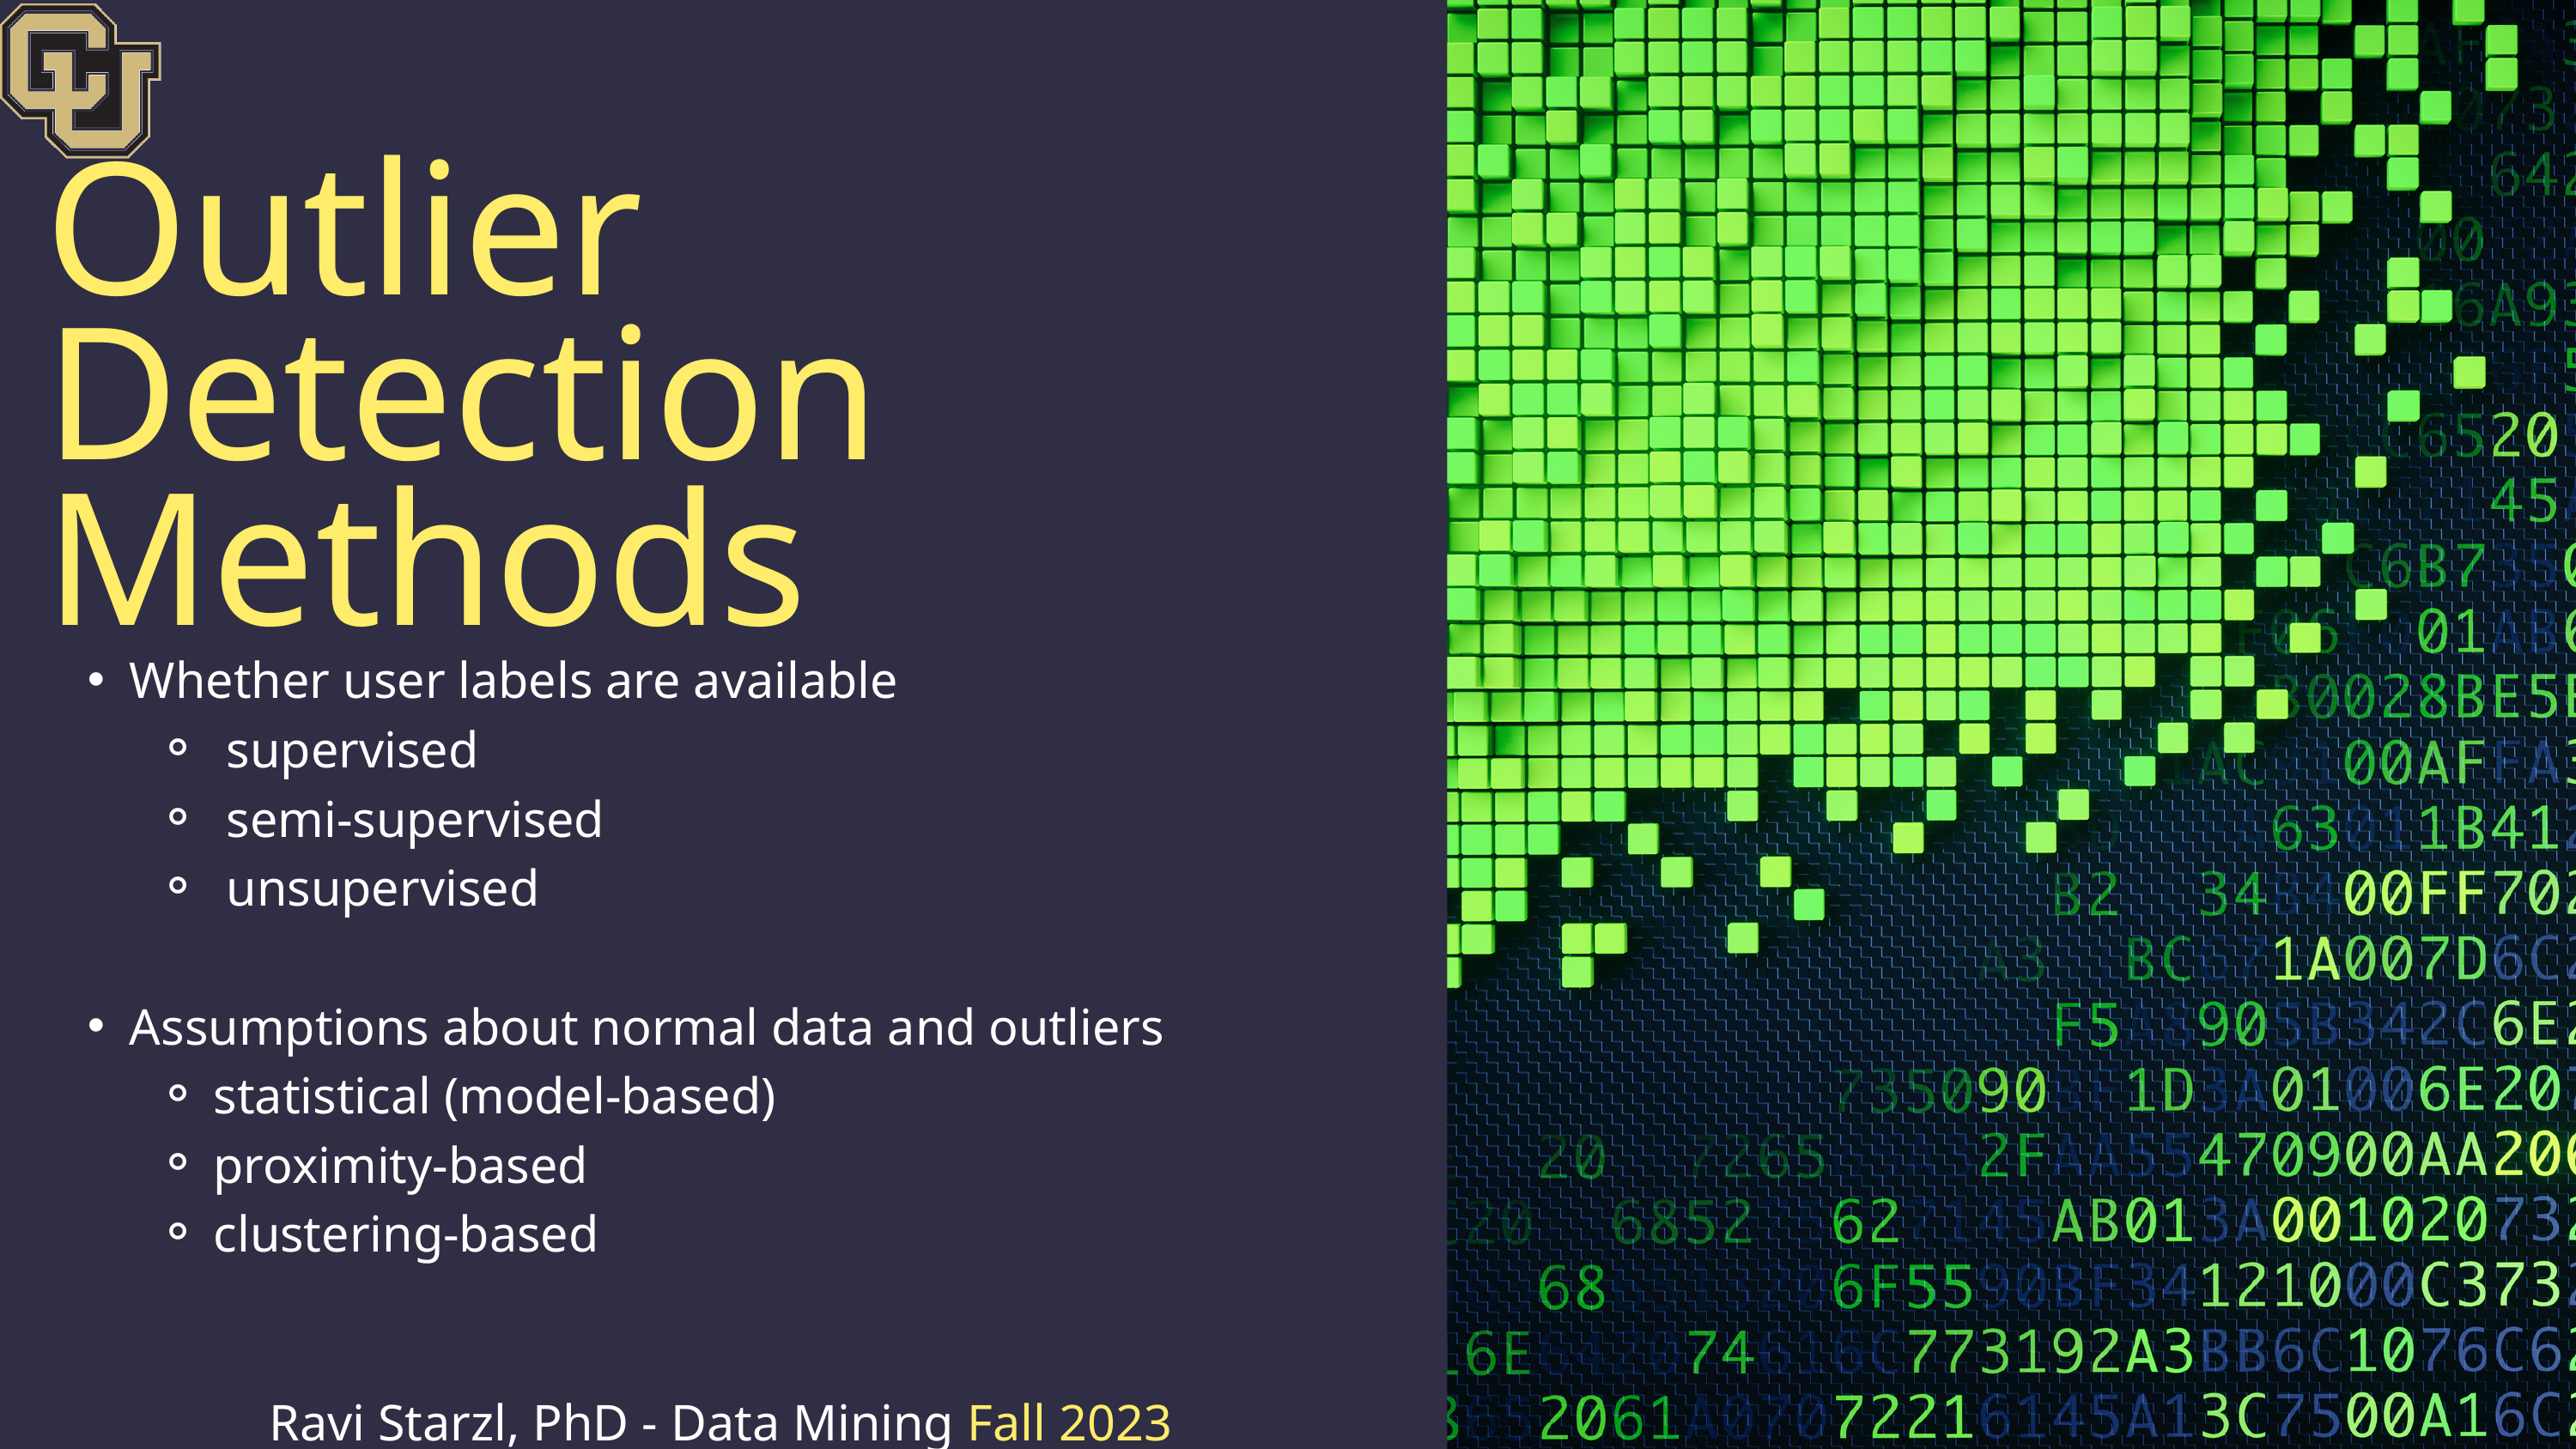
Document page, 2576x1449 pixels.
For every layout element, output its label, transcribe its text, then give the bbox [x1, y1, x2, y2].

text_box Whether user labels are available supervised semi-supervised unsupervised Assumptions about normal data and outliers statistical (model-based) proximity-based clustering-based [45, 639, 1372, 1263]
text_box Outlier Detection Methods [45, 166, 1465, 662]
text_box [1447, 0, 2576, 1449]
text_box [0, 0, 171, 164]
text_box Ravi Starzl, PhD - Data Mining Fall 2023 [248, 1381, 1193, 1449]
